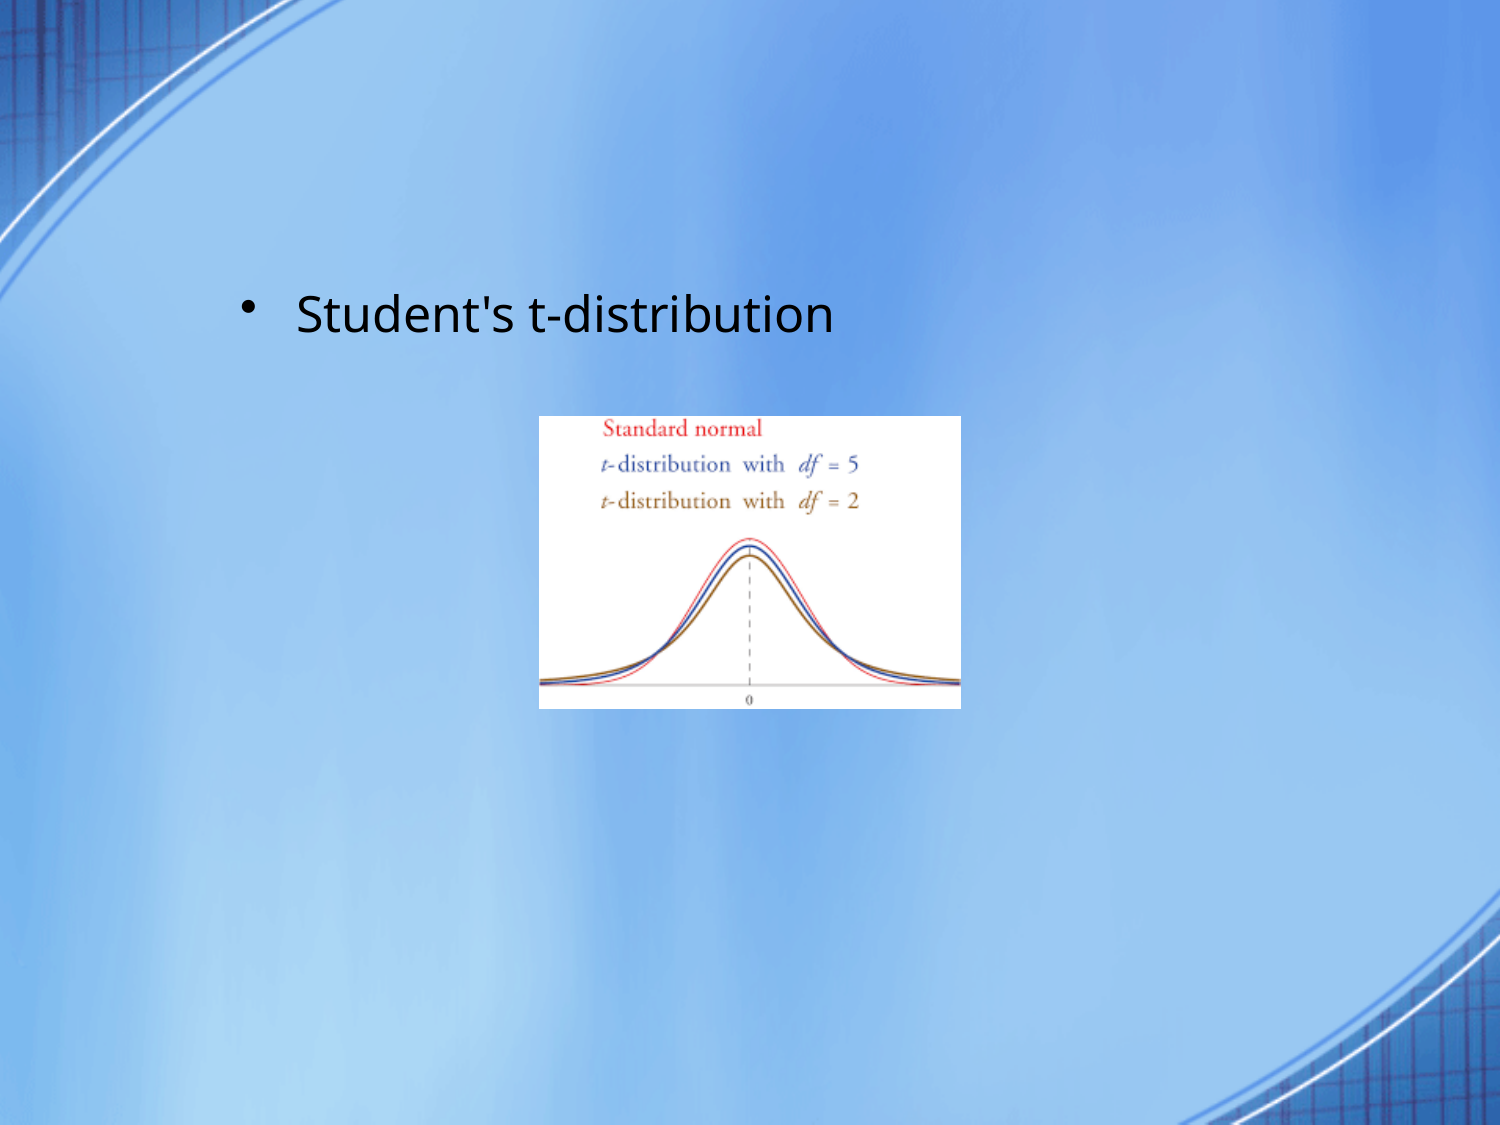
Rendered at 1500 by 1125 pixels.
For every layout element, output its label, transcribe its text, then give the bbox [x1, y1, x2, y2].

list Student's t-distribution [225, 275, 1350, 975]
picture [0, 0, 1500, 1125]
